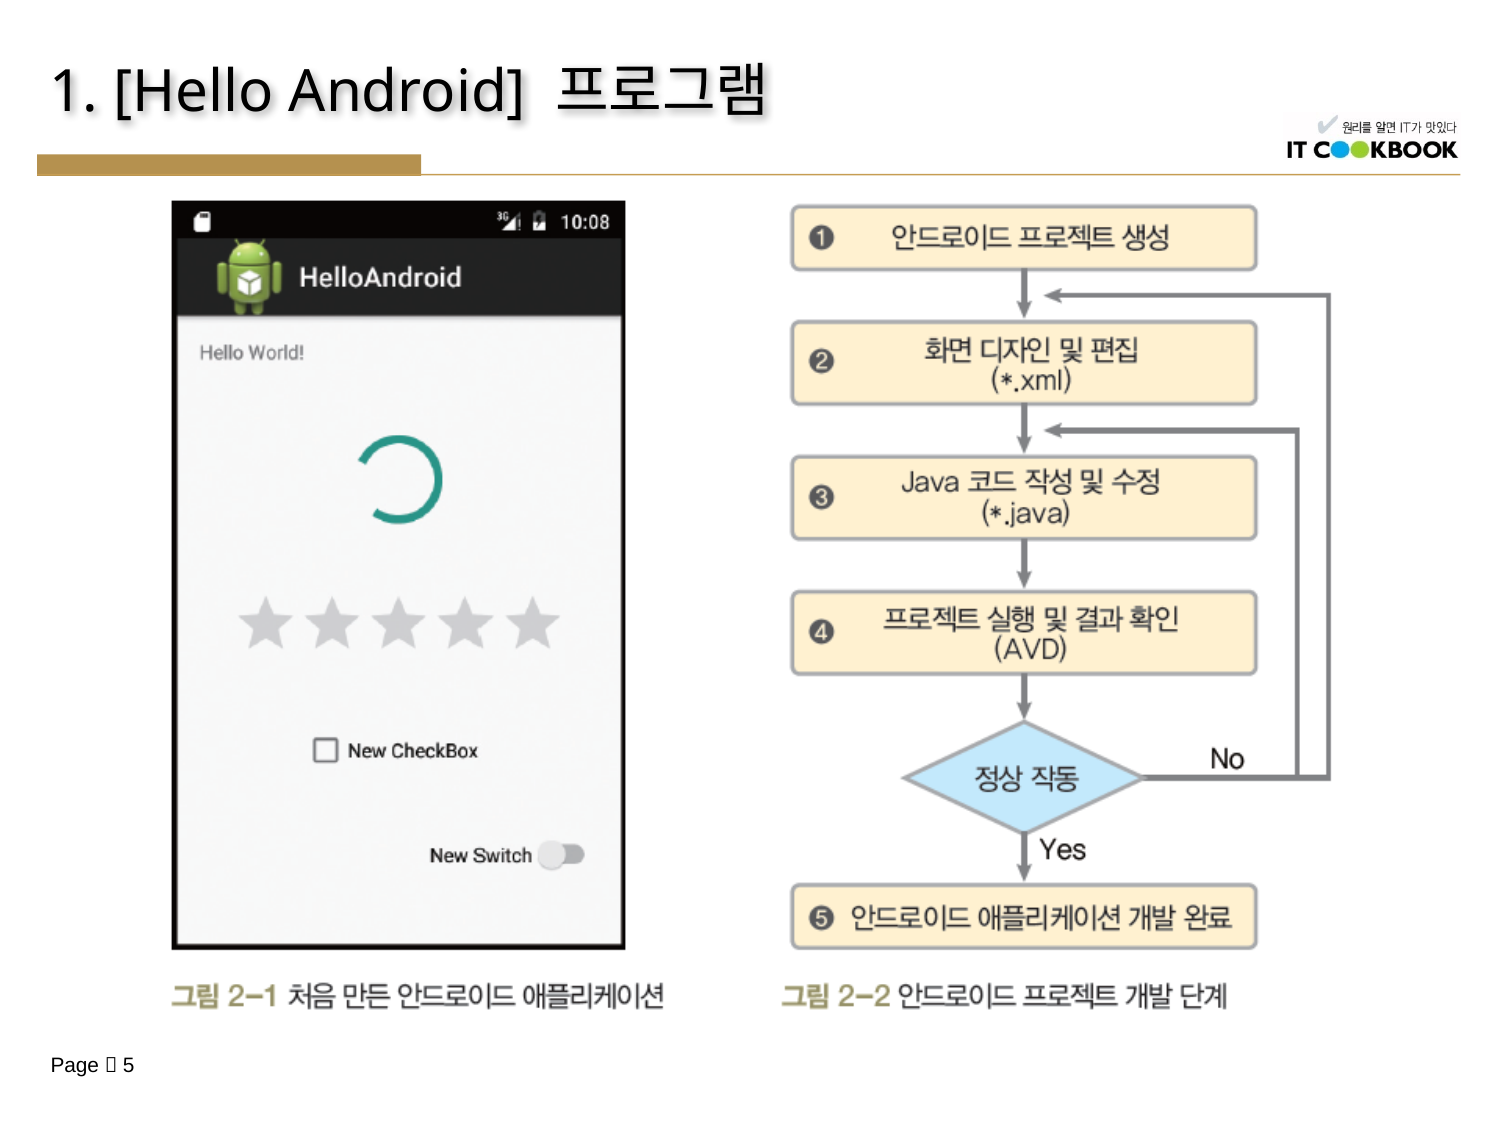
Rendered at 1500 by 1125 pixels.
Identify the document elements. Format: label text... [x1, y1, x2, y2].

picture [1448, 112, 1461, 160]
picture [161, 190, 1339, 1019]
title 1. [Hello Android] 프로그램 [48, 53, 1448, 161]
